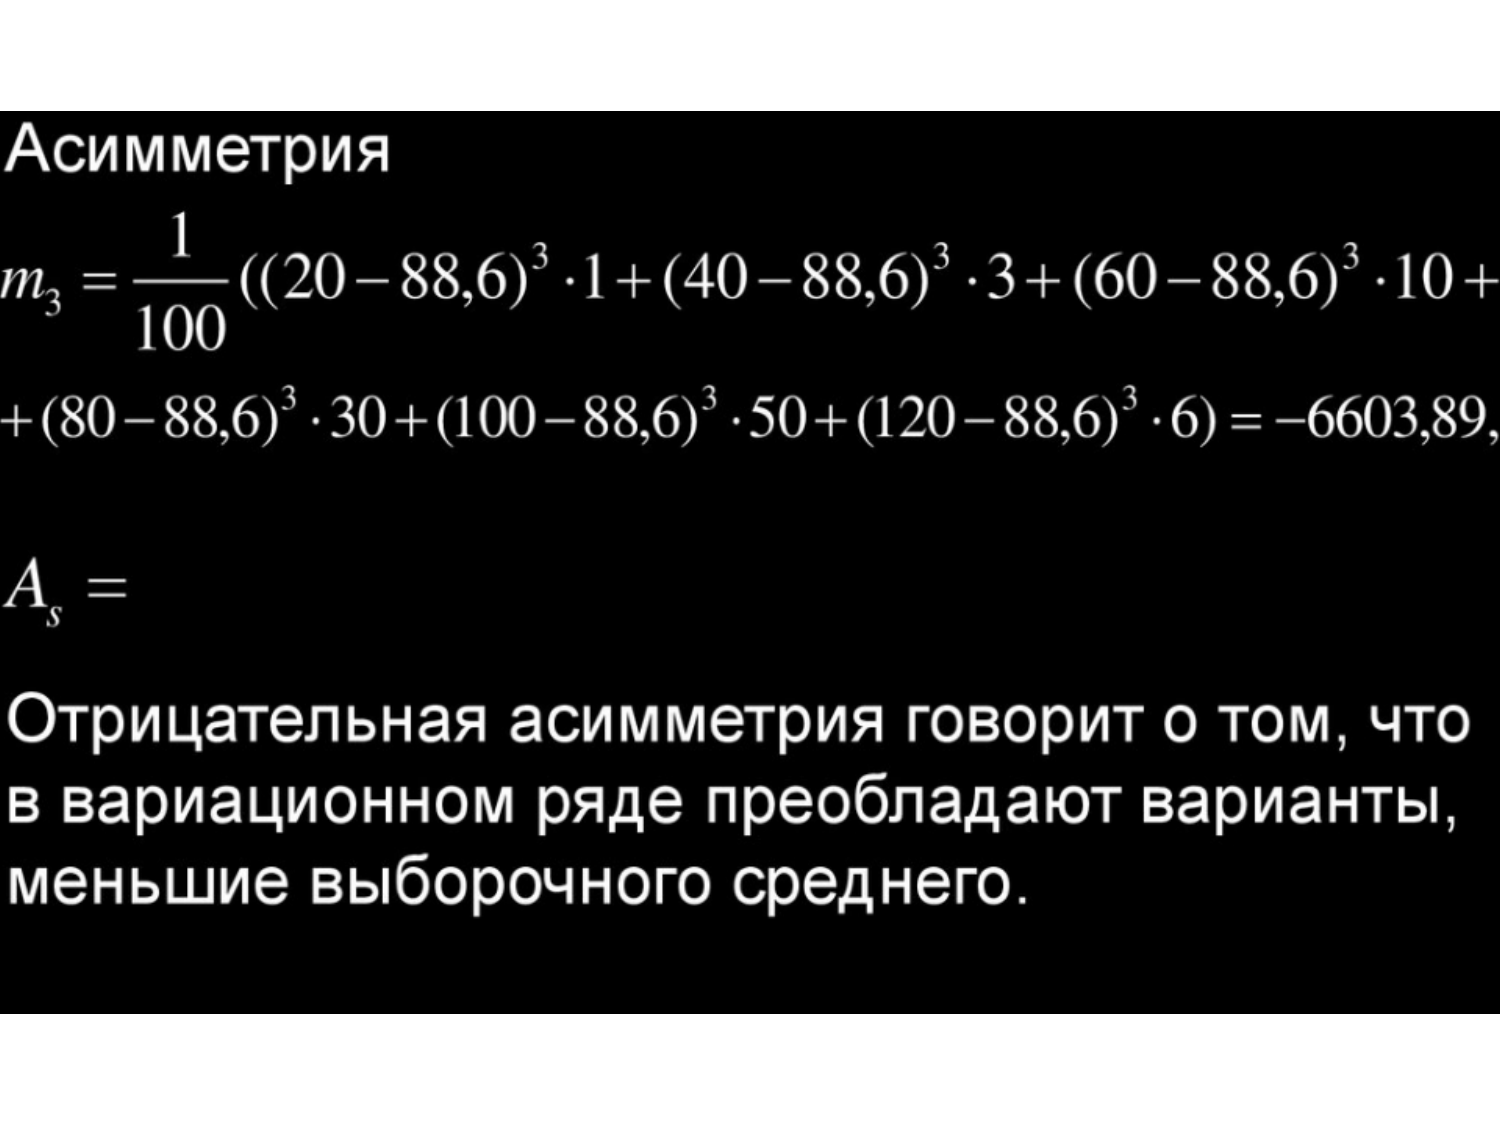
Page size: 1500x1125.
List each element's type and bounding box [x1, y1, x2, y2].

picture [0, 111, 1500, 1014]
